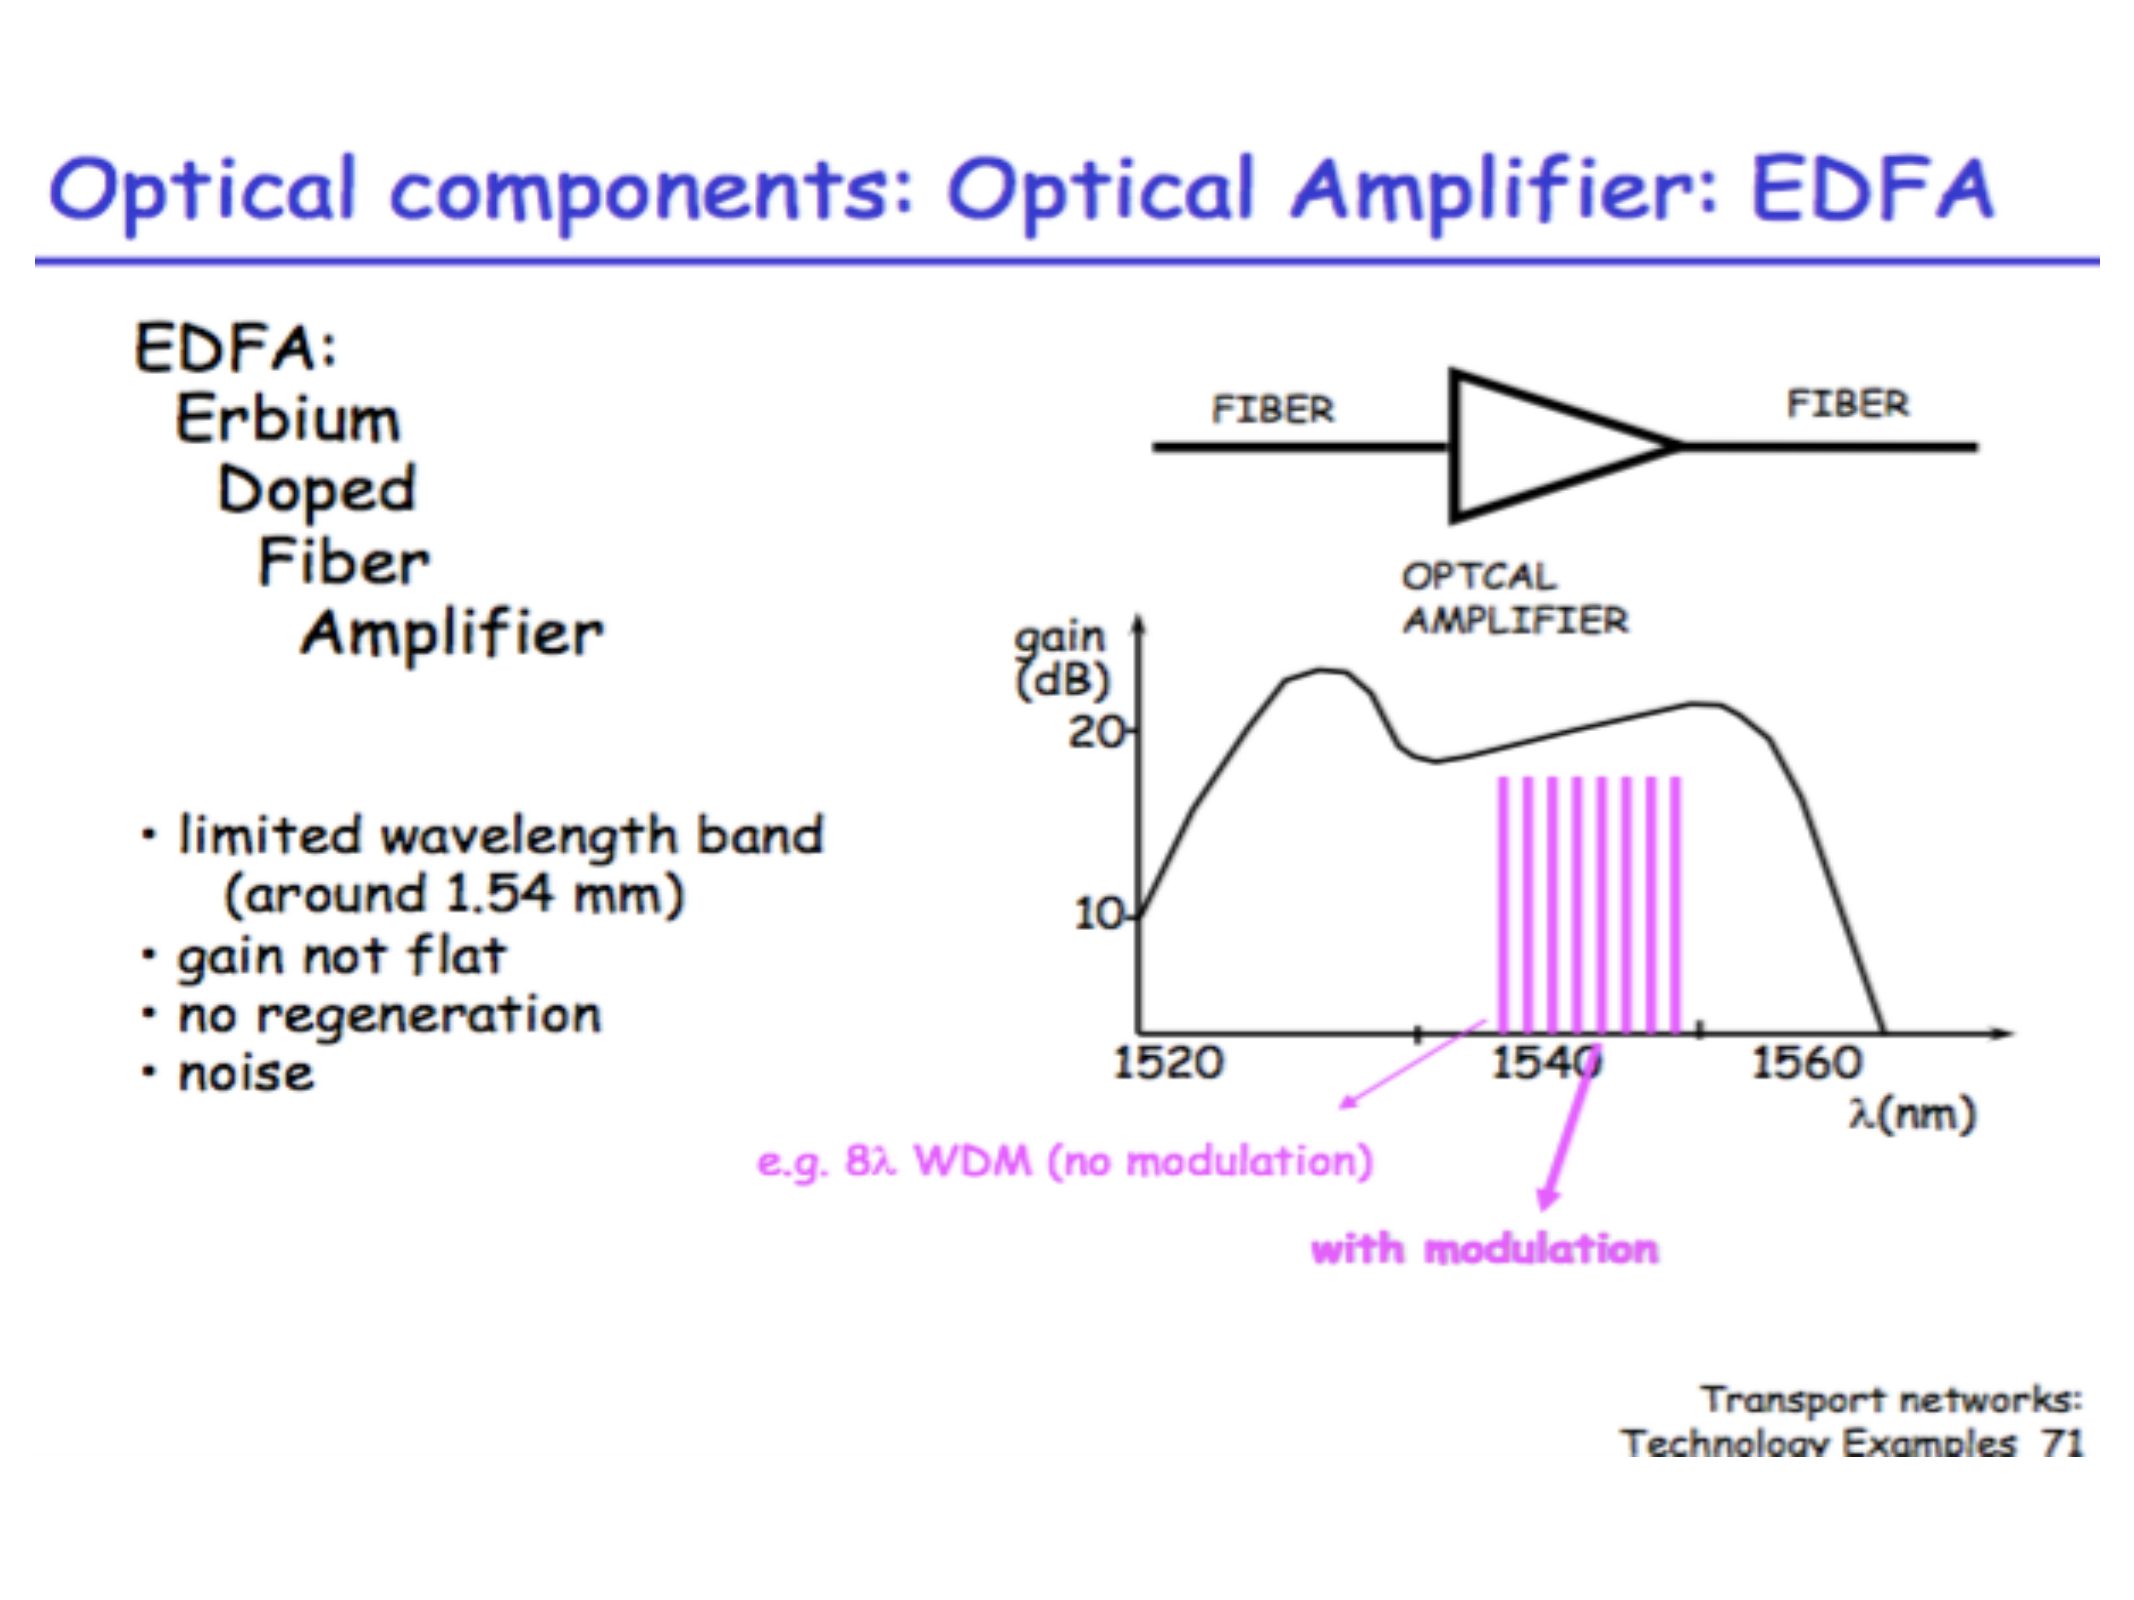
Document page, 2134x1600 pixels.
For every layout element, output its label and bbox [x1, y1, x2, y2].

picture [35, 125, 2100, 1457]
